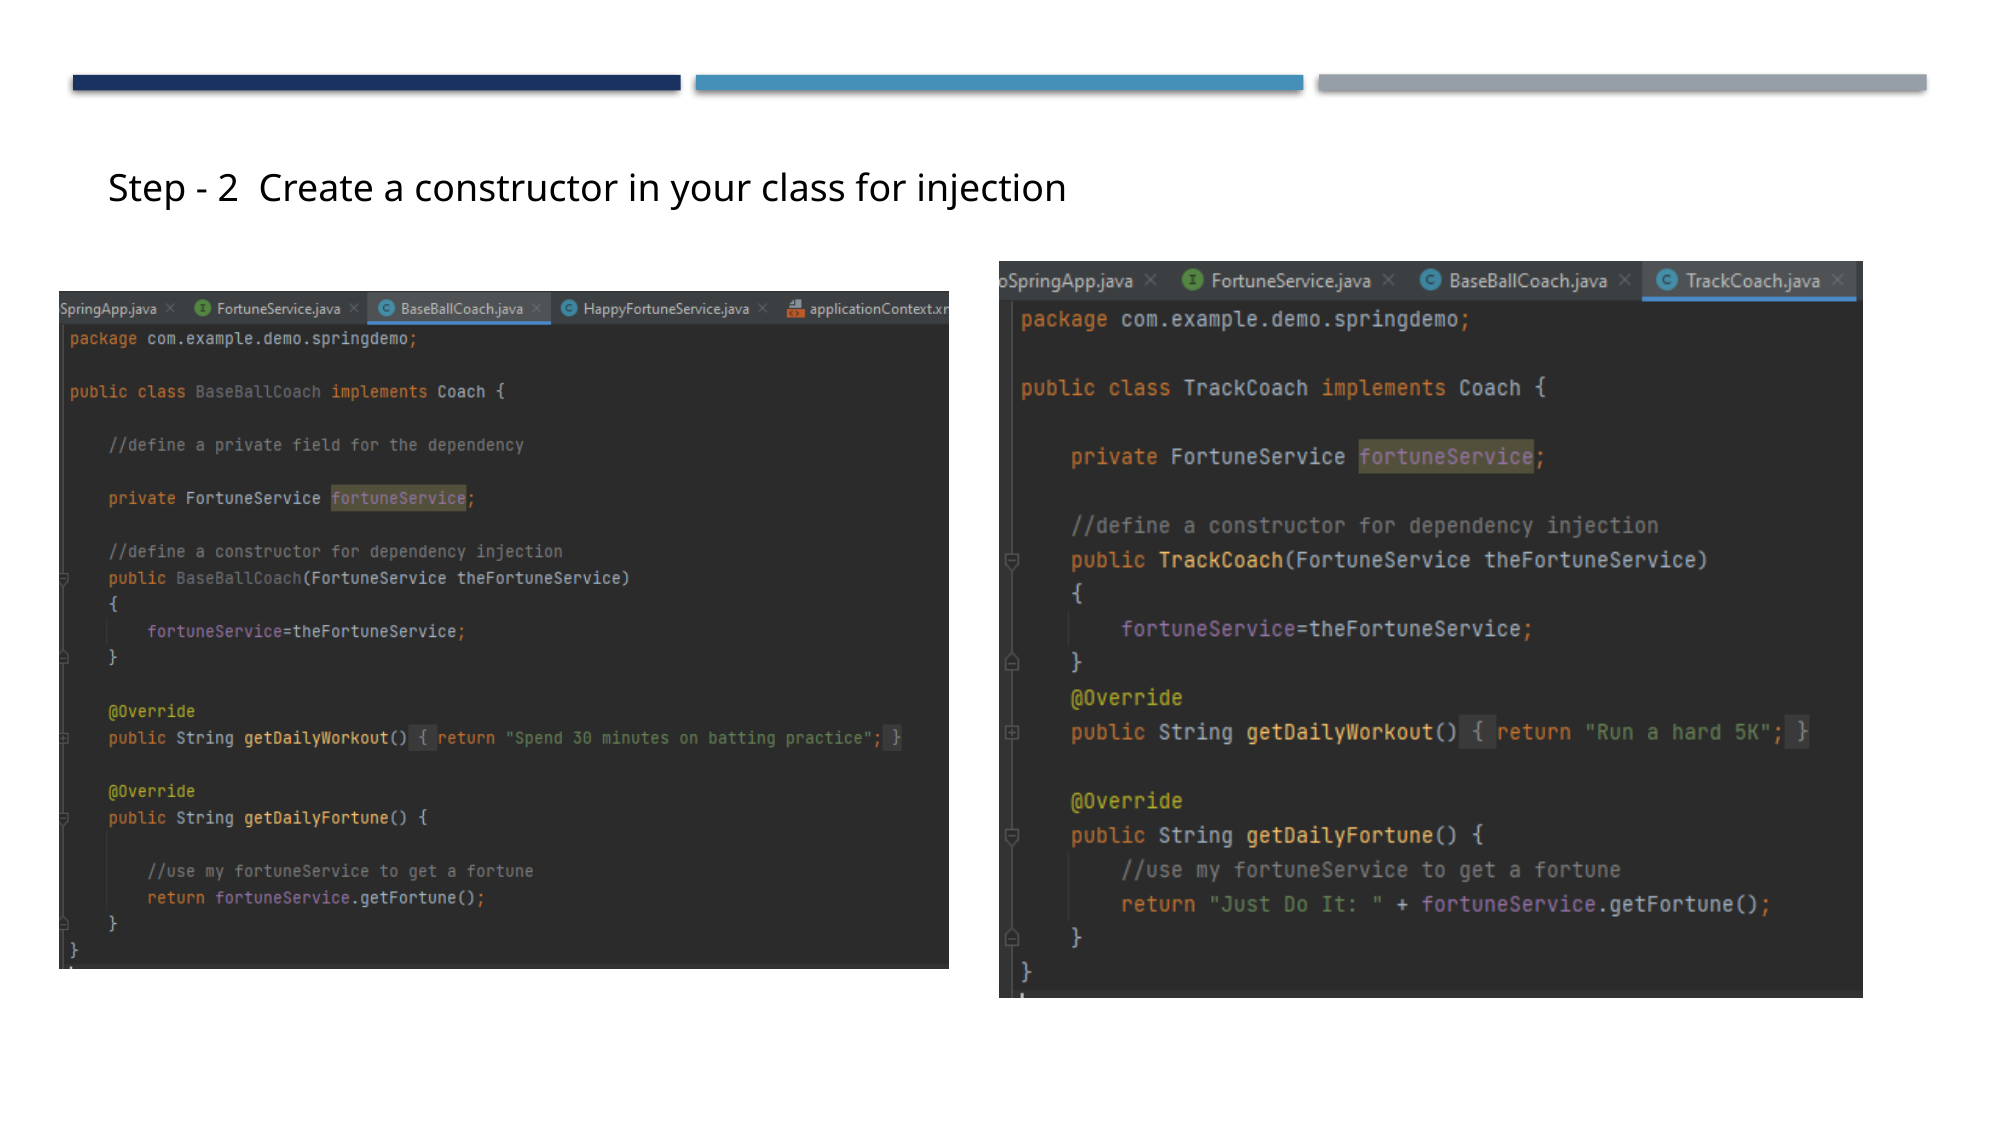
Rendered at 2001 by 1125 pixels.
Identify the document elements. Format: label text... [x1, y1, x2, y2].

picture [58, 290, 950, 969]
text_box Step - 2 Create a constructor in your class for injection [93, 156, 1094, 217]
picture [999, 261, 1863, 999]
